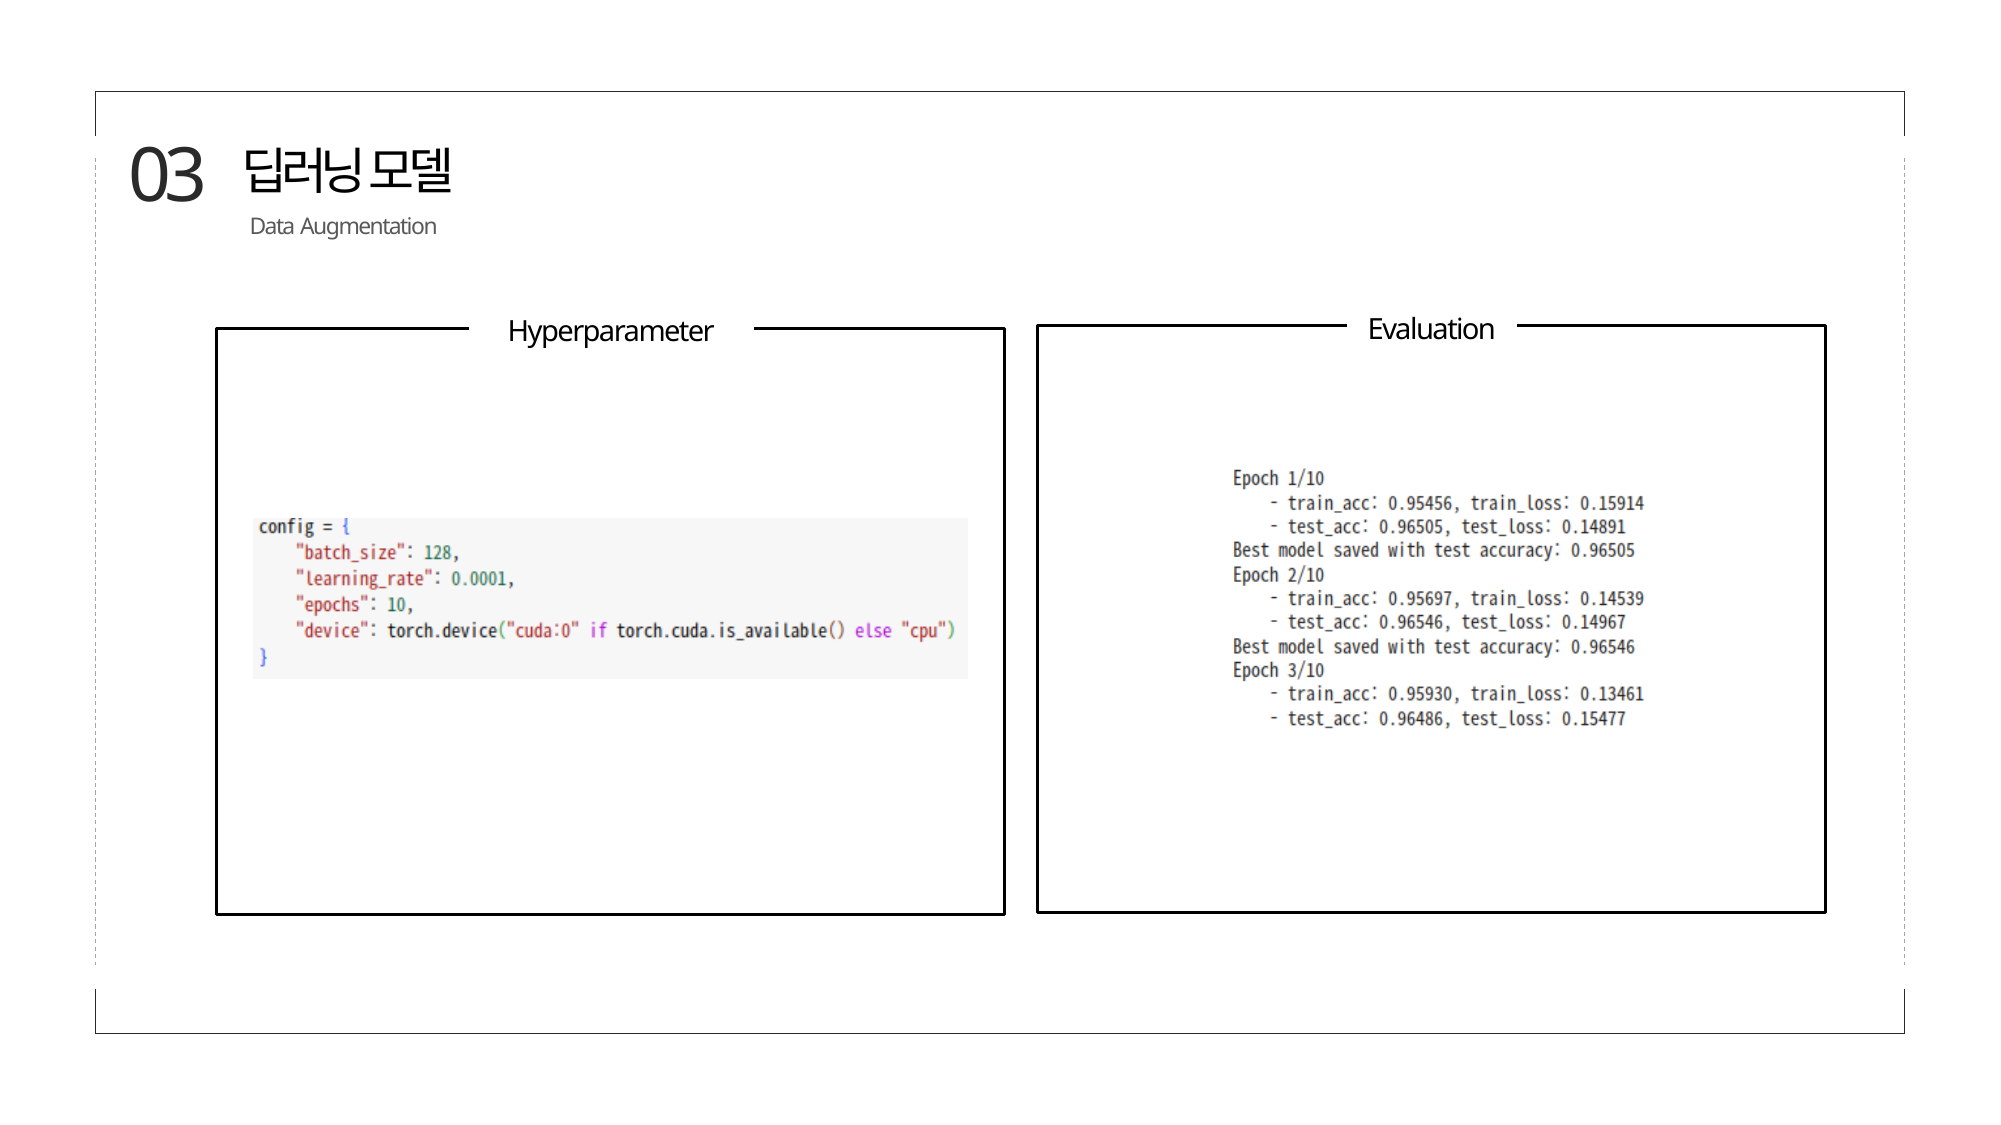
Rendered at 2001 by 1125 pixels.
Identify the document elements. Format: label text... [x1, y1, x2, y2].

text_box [216, 299, 1005, 915]
text_box 03 [119, 123, 217, 219]
text_box 딥러닝 모델 [226, 131, 769, 207]
picture [1156, 467, 1673, 731]
text_box [95, 91, 1905, 137]
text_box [1037, 297, 1826, 913]
picture [253, 518, 968, 679]
text_box Data Augmentation [240, 203, 447, 243]
text_box [95, 988, 1905, 1034]
